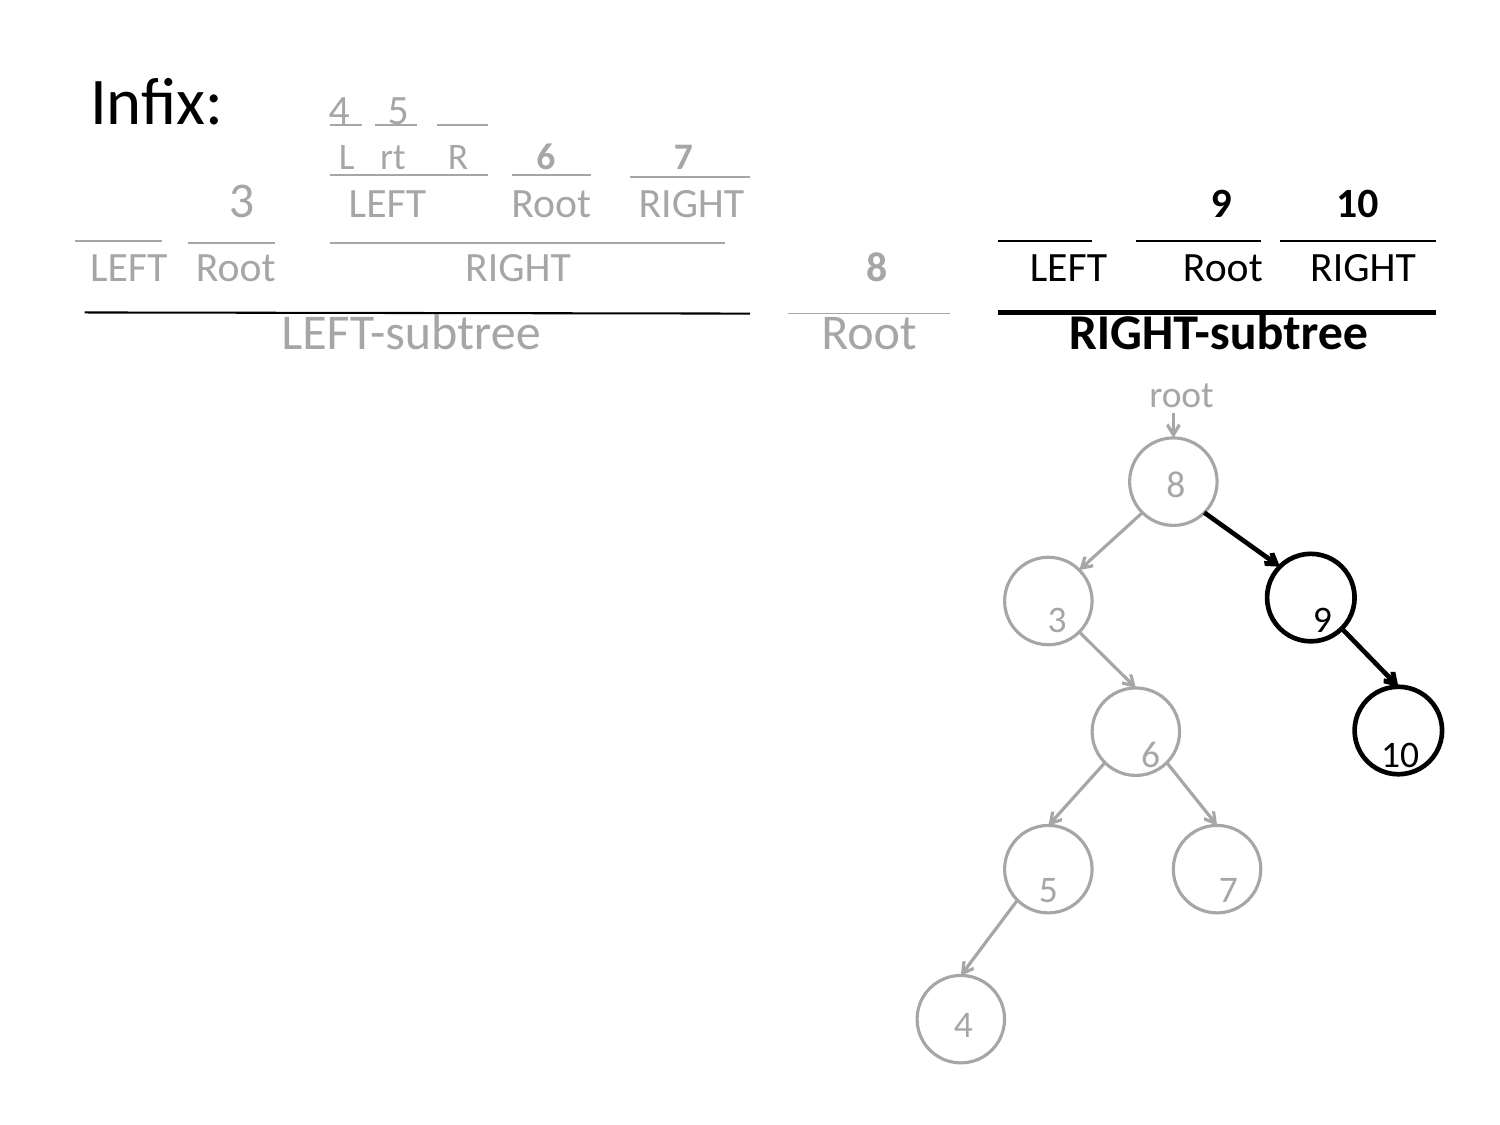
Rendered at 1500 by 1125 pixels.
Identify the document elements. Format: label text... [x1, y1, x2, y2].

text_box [960, 899, 1018, 976]
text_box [1079, 512, 1143, 571]
text_box [928, 1052, 993, 1066]
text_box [1204, 512, 1281, 567]
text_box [1048, 762, 1106, 826]
text_box [1434, 701, 1445, 760]
text_box L rt R 6 7 [324, 124, 788, 185]
list Infix: 4 5 3 LEFT Root RIGHT 9 10 LEFT Root RIGHT 8 LEFT Root RIGHT LEFT-subtree Root RIGHT-subtree [75, 50, 1475, 482]
text_box root 8 3 9 6 10 5 7 4 [888, 362, 1434, 1052]
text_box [1166, 762, 1218, 826]
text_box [1341, 628, 1399, 688]
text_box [1079, 631, 1137, 689]
